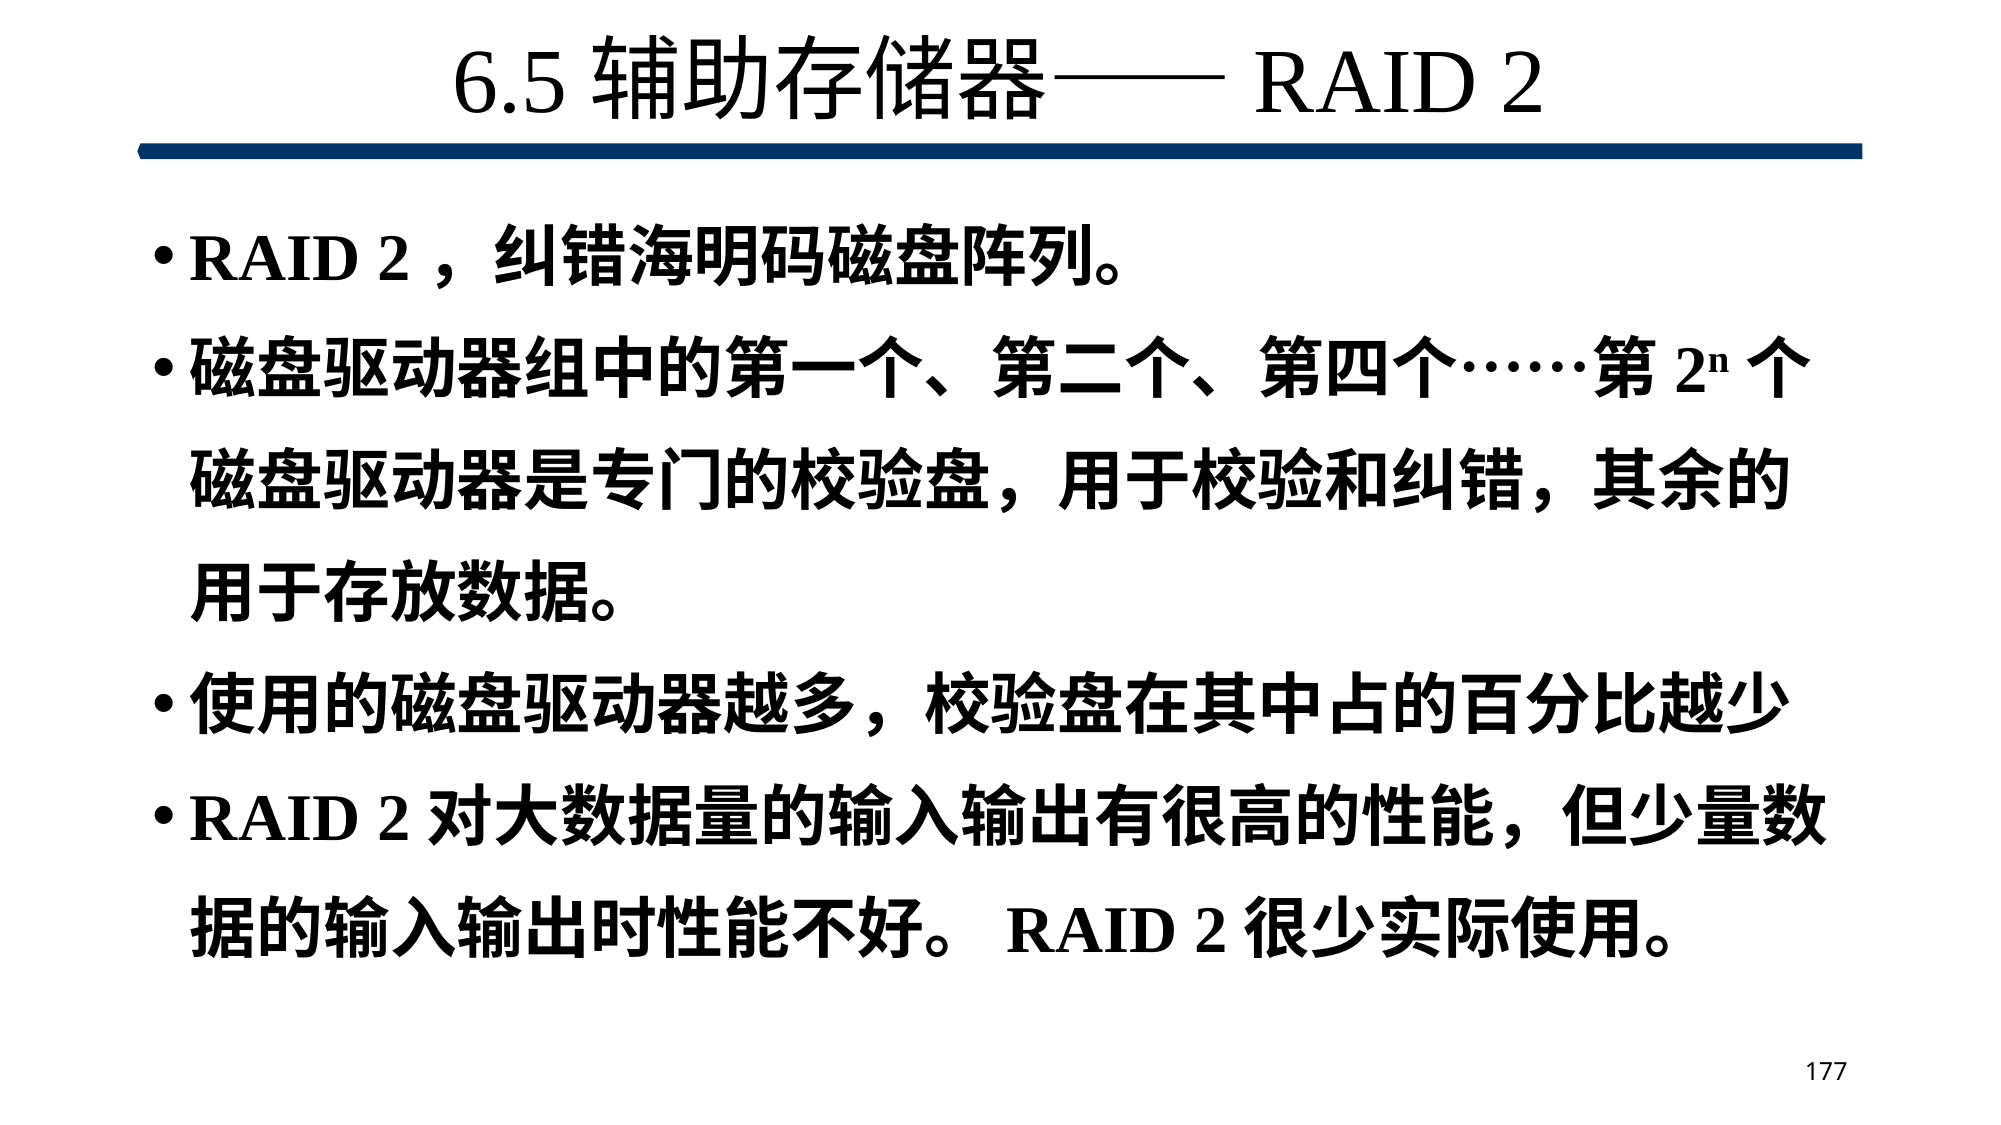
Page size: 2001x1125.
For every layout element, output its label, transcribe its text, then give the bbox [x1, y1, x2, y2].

list RAID 2，纠错海明码磁盘阵列。 磁盘驱动器组中的第一个、第二个、第四个……第2n个磁盘驱动器是专门的校验盘，用于校验和纠错，其余的用于存放数据。 使用的磁盘驱动器越多，校验盘在其中占的百分比越少 RAID 2对大数据量的输入输出有很高的性能，但少量数据的输入输出时性能不好。RAID 2很少实际使用。 [137, 174, 1863, 975]
title 6.5辅助存储器——RAID 2 [137, 20, 1863, 145]
slide_number 177 [1412, 1042, 1863, 1103]
